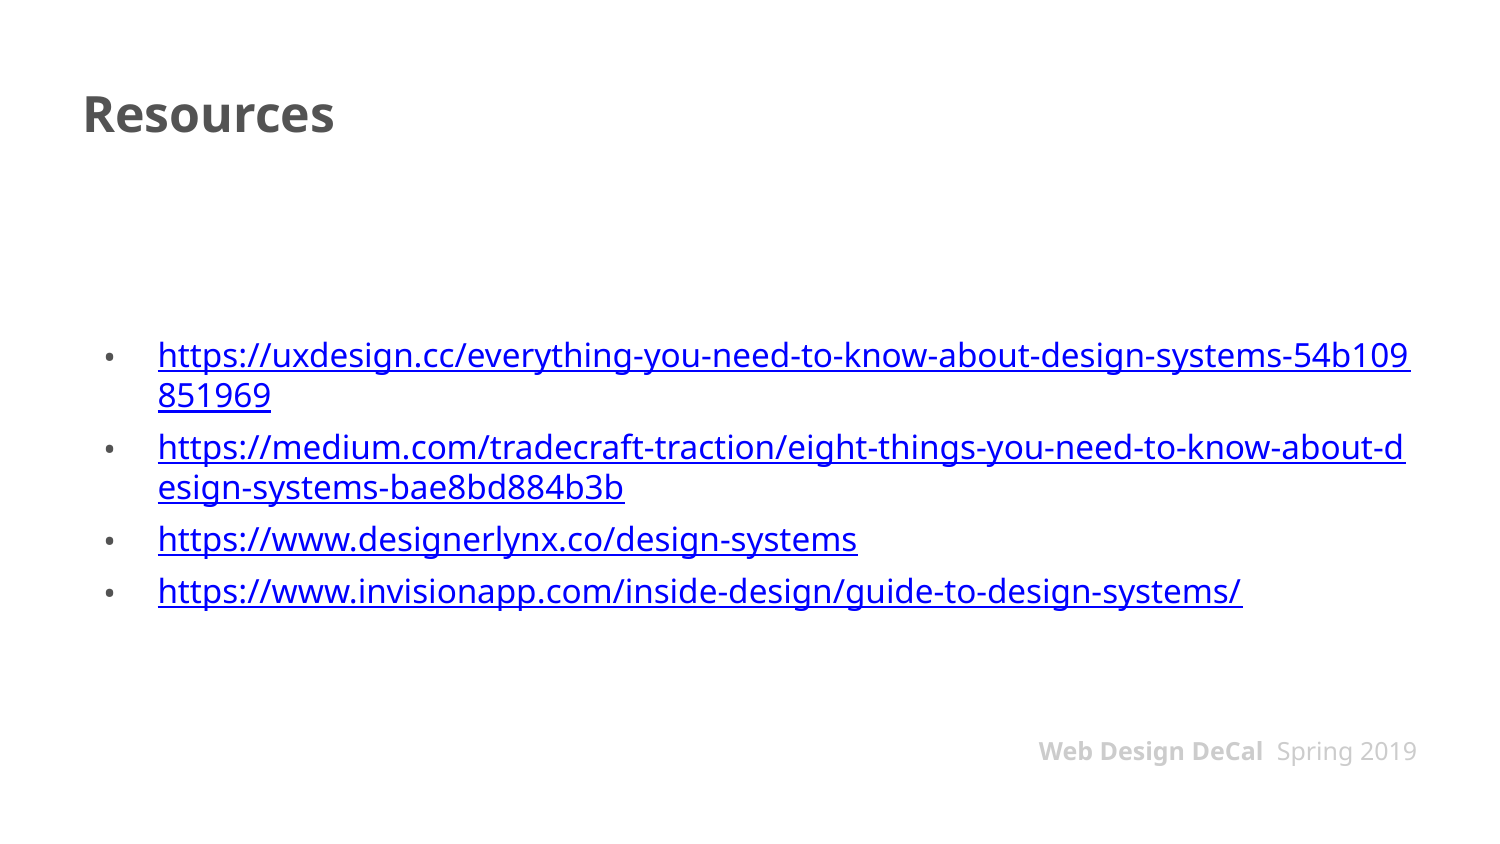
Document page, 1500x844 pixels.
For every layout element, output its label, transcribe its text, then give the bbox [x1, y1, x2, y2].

list https://uxdesign.cc/everything-you-need-to-know-about-design-systems-54b109851969 https://medium.com/tradecraft-traction/eight-things-you-need-to-know-about-design-systems-bae8bd884b3b https://www.designerlynx.co/design-systems https://www.invisionapp.com/inside-design/guide-to-design-systems/ [82, 168, 1418, 694]
title Resources [82, 75, 1418, 150]
